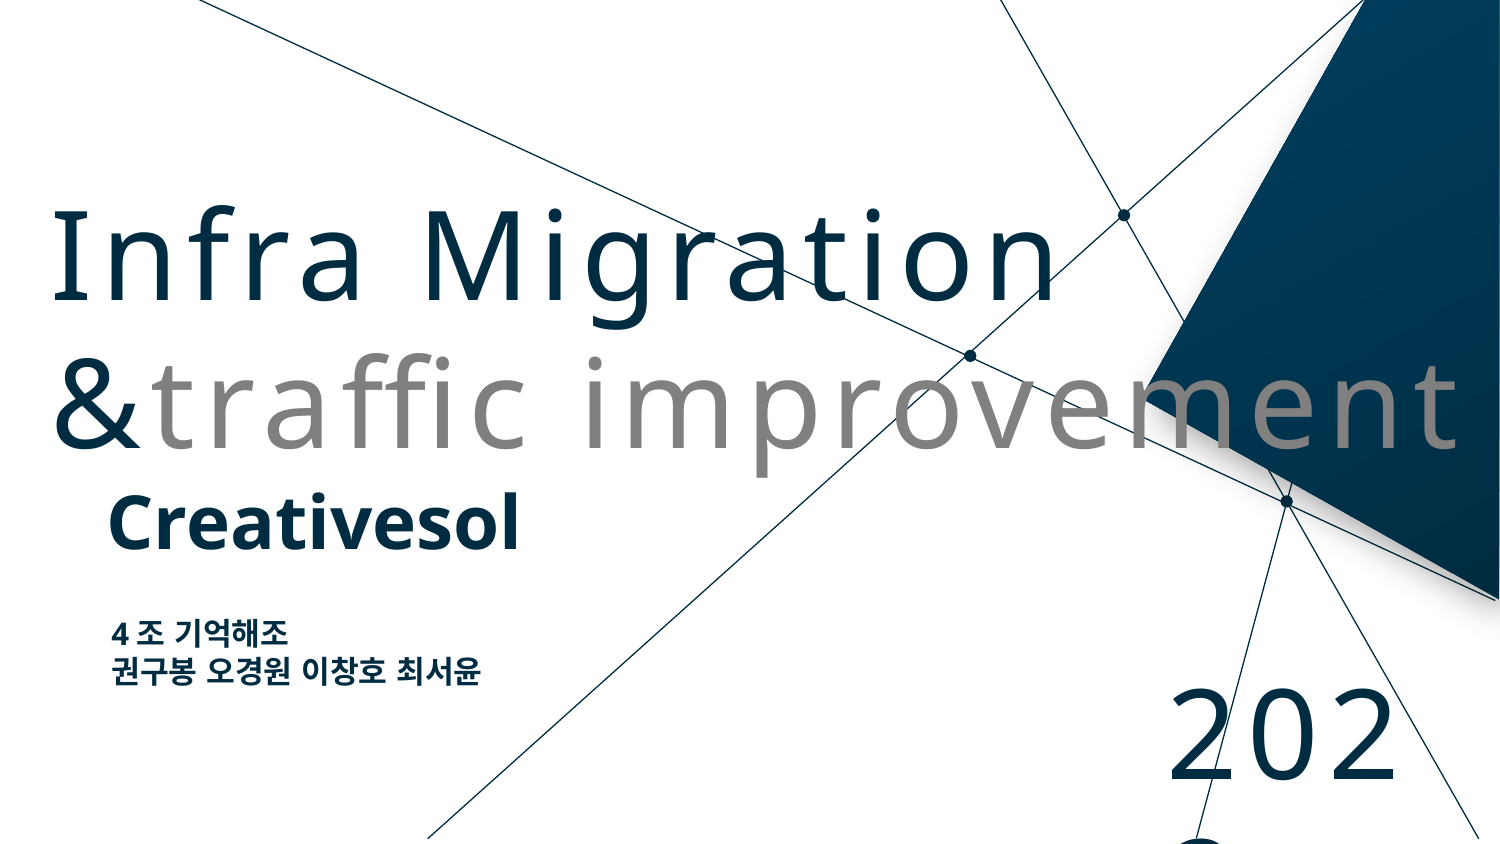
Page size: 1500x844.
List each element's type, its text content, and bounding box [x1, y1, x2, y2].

text_box 4조 기억해조 권구봉 오경원 이창호 최서윤 [96, 607, 820, 697]
text_box Creativesol [91, 482, 815, 573]
text_box 2022 [1152, 646, 1479, 844]
text_box Infra Migration &traffic improvement [35, 168, 1475, 482]
text_box [1270, 0, 1500, 600]
